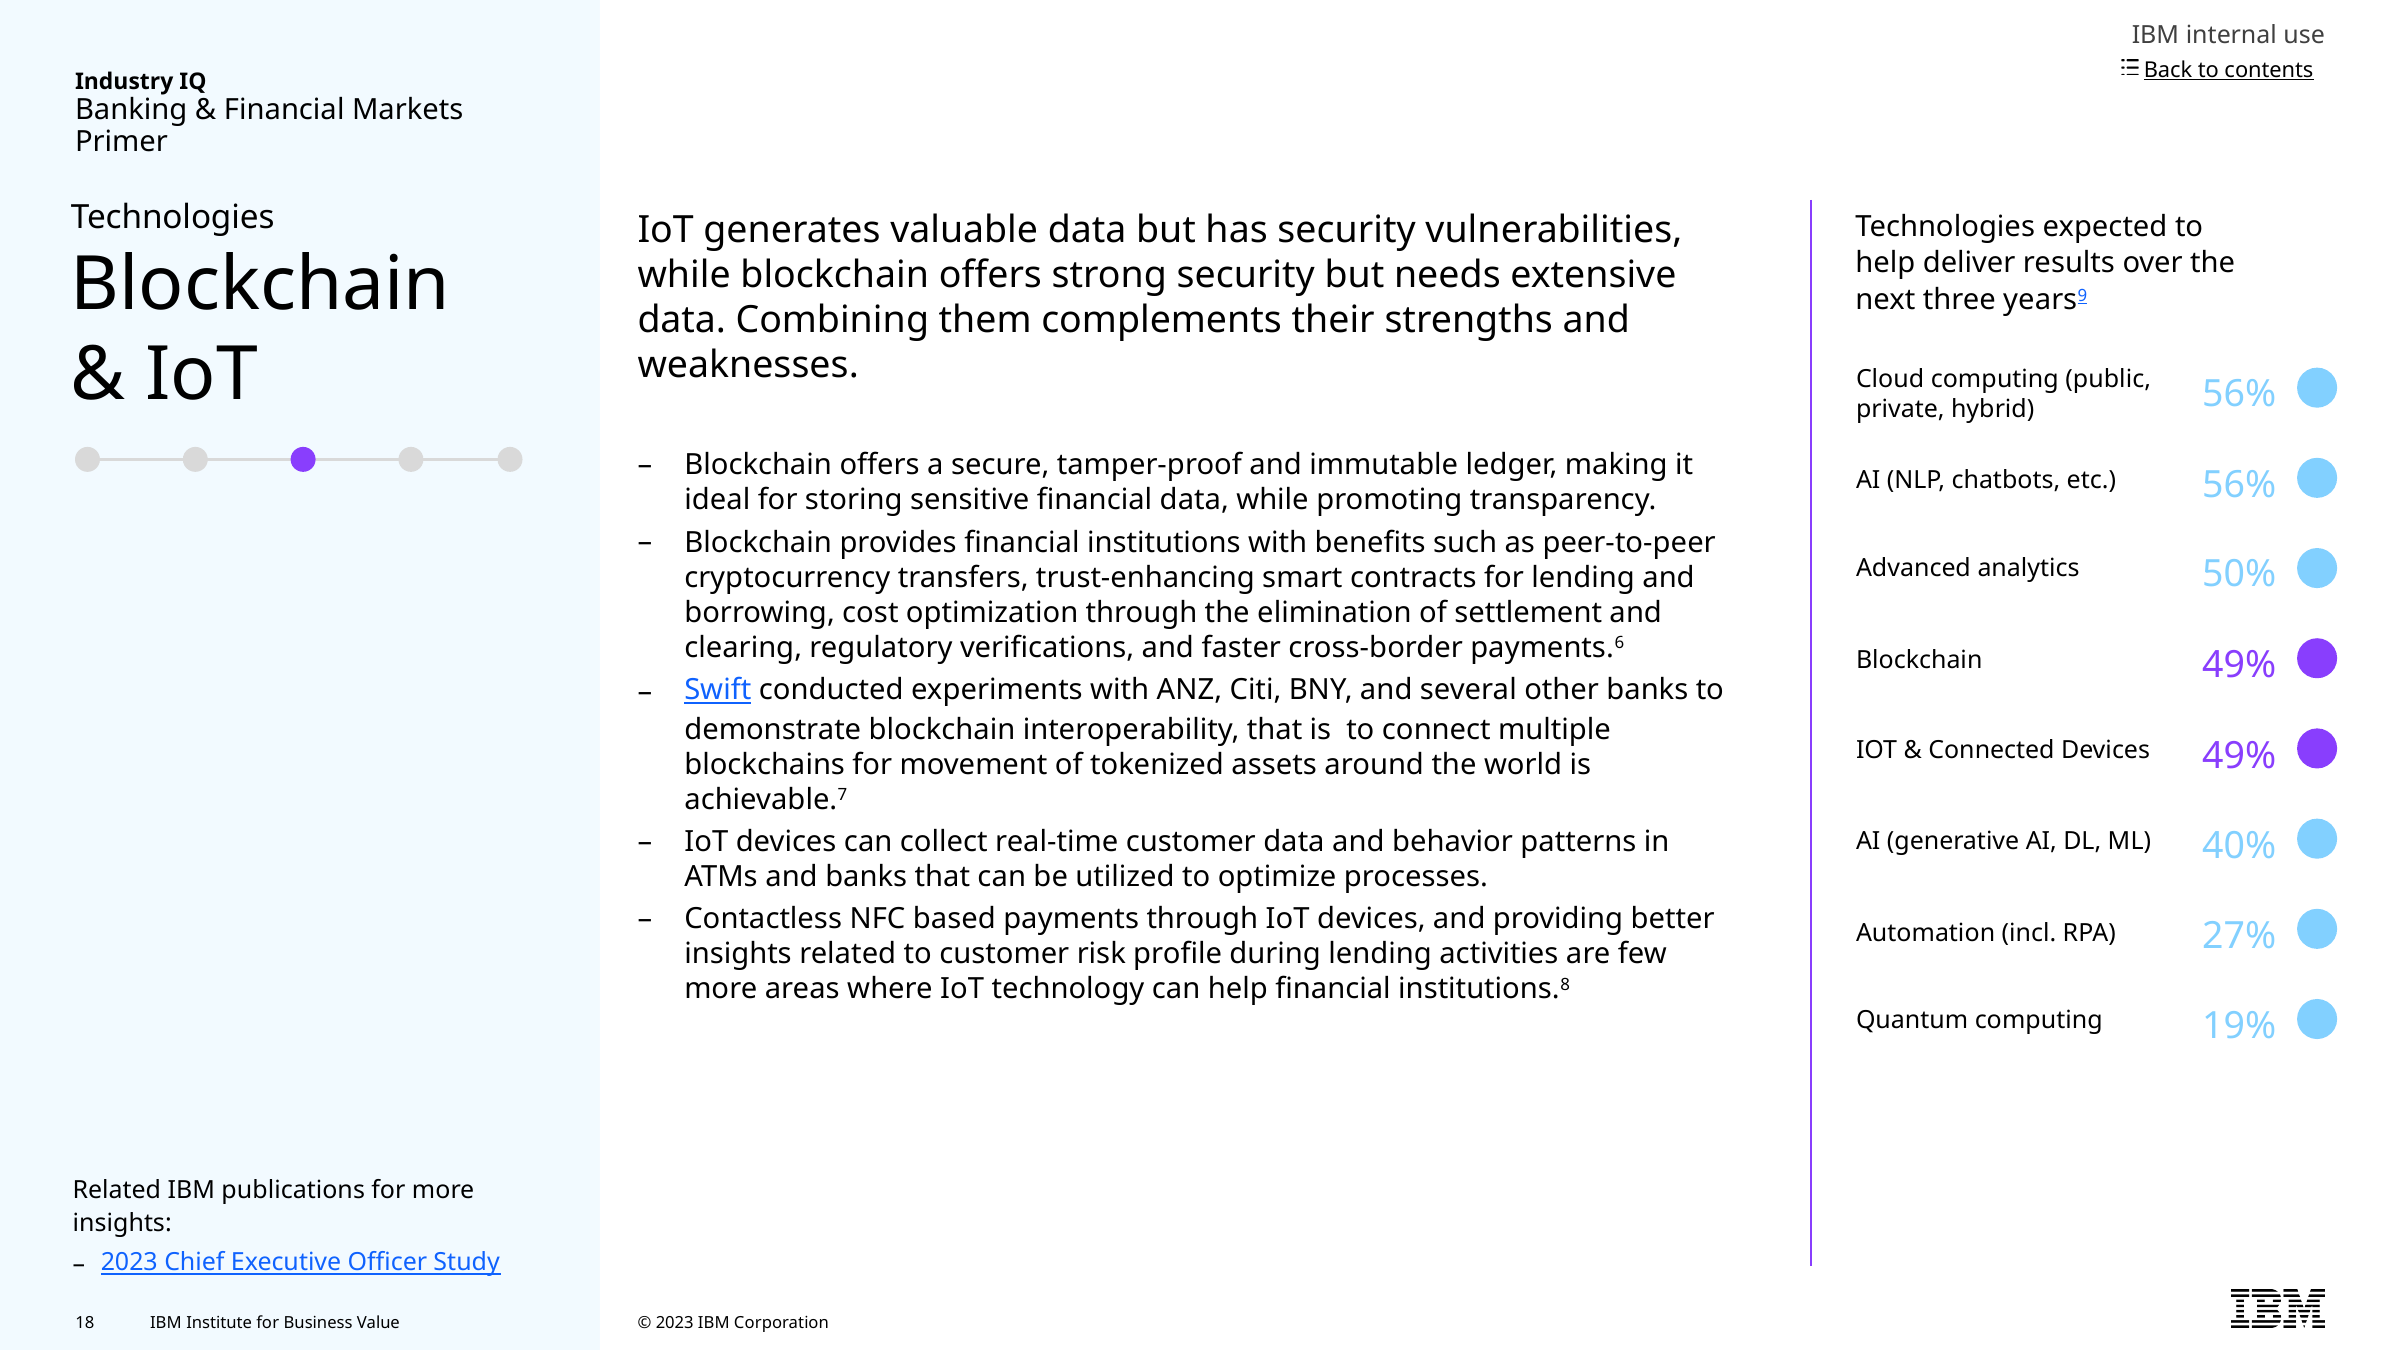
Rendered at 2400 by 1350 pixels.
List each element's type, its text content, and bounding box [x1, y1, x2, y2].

text_box [2294, 365, 2340, 410]
text_box 56% [2202, 455, 2305, 502]
text_box IOT & Connected Devices [1856, 726, 2185, 772]
text_box 40% [2202, 816, 2305, 863]
text_box [2294, 455, 2340, 500]
text_box AI (NLP, chatbots, etc.) [1856, 455, 2185, 501]
text_box 56% [2202, 364, 2305, 410]
text_box Technologies expected to help deliver results over the next three years9 [1855, 205, 2329, 298]
text_box Technologies Blockchain & IoT [70, 187, 559, 504]
text_box 27% [2202, 906, 2305, 952]
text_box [74, 446, 523, 473]
text_box [2294, 816, 2340, 861]
text_box IoT generates valuable data but has security vulnerabilities, while blockchain offers strong security but needs extensive data. Combining them complements their strengths and weaknesses. Blockchain offers a secure, tamper-proof and immutable ledger, making it ideal for storing sensitive financial data, while promoting transparency. Blockchain provides financial institutions with benefits such as peer-to-peer cryptocurrency transfers, trust-enhancing smart contracts for lending and borrowing, cost optimization through the elimination of settlement and clearing, regulatory verifications, and faster cross-border payments.6 Swift conducted experiments with ANZ, Citi, BNY, and several other banks to demonstrate blockchain interoperability, that is to connect multiple blockchains for movement of tokenized assets around the world is achievable.7 IoT devices can collect real-time customer data and behavior patterns in ATMs and banks that can be utilized to optimize processes. Contactless NFC based payments through IoT devices, and providing better insights related to customer risk profile during lending activities are few more areas where IoT technology can help financial institutions.8 [637, 205, 1748, 1005]
text_box [2294, 906, 2340, 951]
text_box [2294, 726, 2340, 771]
text_box Quantum computing [1856, 996, 2185, 1041]
text_box AI (generative AI, DL, ML) [1856, 816, 2185, 862]
text_box [2294, 636, 2340, 681]
text_box Related IBM publications for more insights: 2023 Chief Executive Officer Study [72, 1027, 563, 1280]
text_box [2294, 996, 2340, 1042]
text_box Advanced analytics [1856, 544, 2185, 589]
text_box Blockchain [1856, 635, 2185, 681]
picture [2231, 1289, 2325, 1328]
text_box Automation (incl. RPA) [1856, 908, 2185, 954]
text_box 49% [2202, 726, 2305, 773]
text_box 19% [2202, 996, 2305, 1042]
text_box 49% [2202, 635, 2305, 682]
text_box [2294, 545, 2340, 591]
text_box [2121, 52, 2314, 75]
text_box 50% [2202, 544, 2305, 590]
text_box Cloud computing (public, private, hybrid) [1856, 355, 2185, 430]
